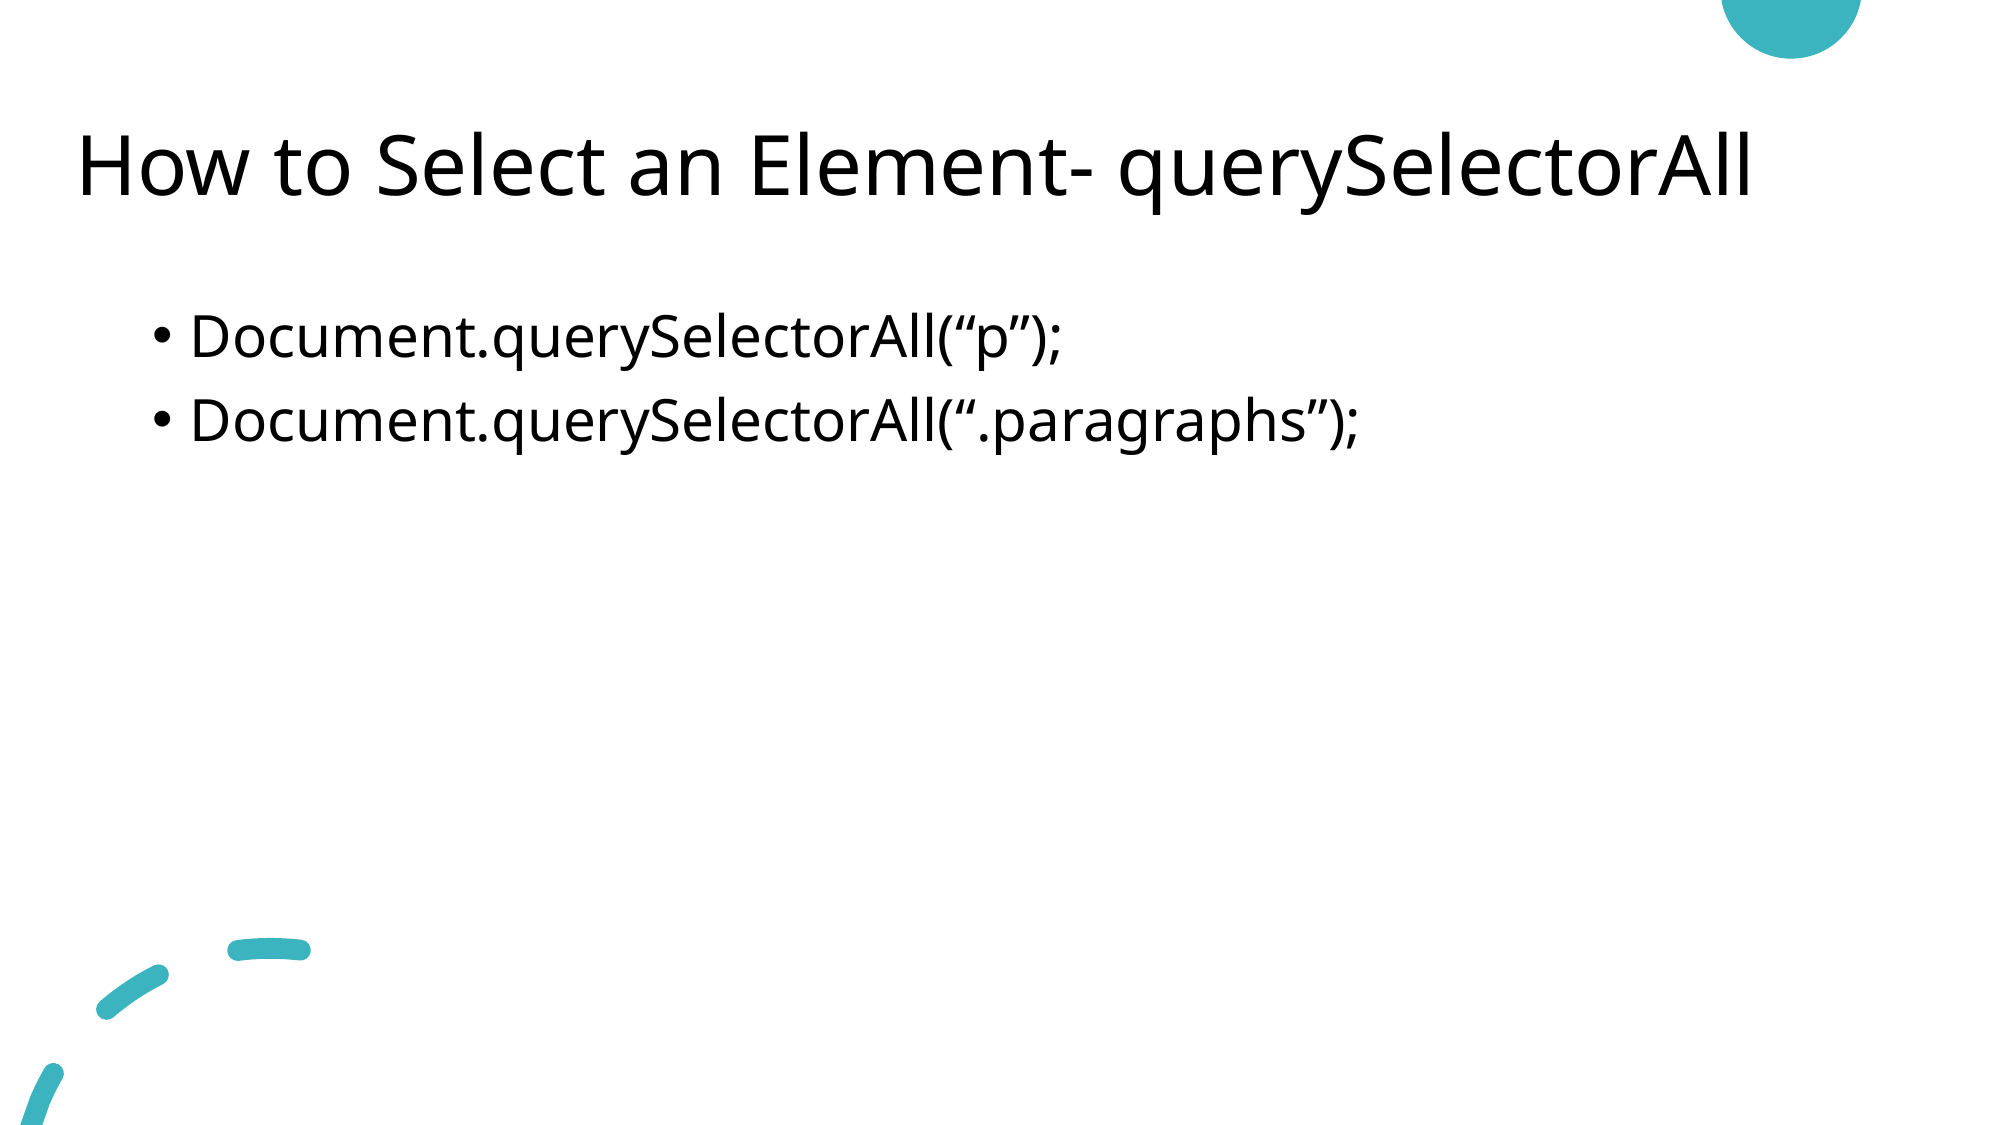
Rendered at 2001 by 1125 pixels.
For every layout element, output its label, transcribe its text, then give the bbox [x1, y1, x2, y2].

title How to Select an Element- querySelectorAll [60, 59, 1946, 278]
list Document.querySelectorAll(“p”); Document.querySelectorAll(“.paragraphs”); [137, 299, 1863, 933]
